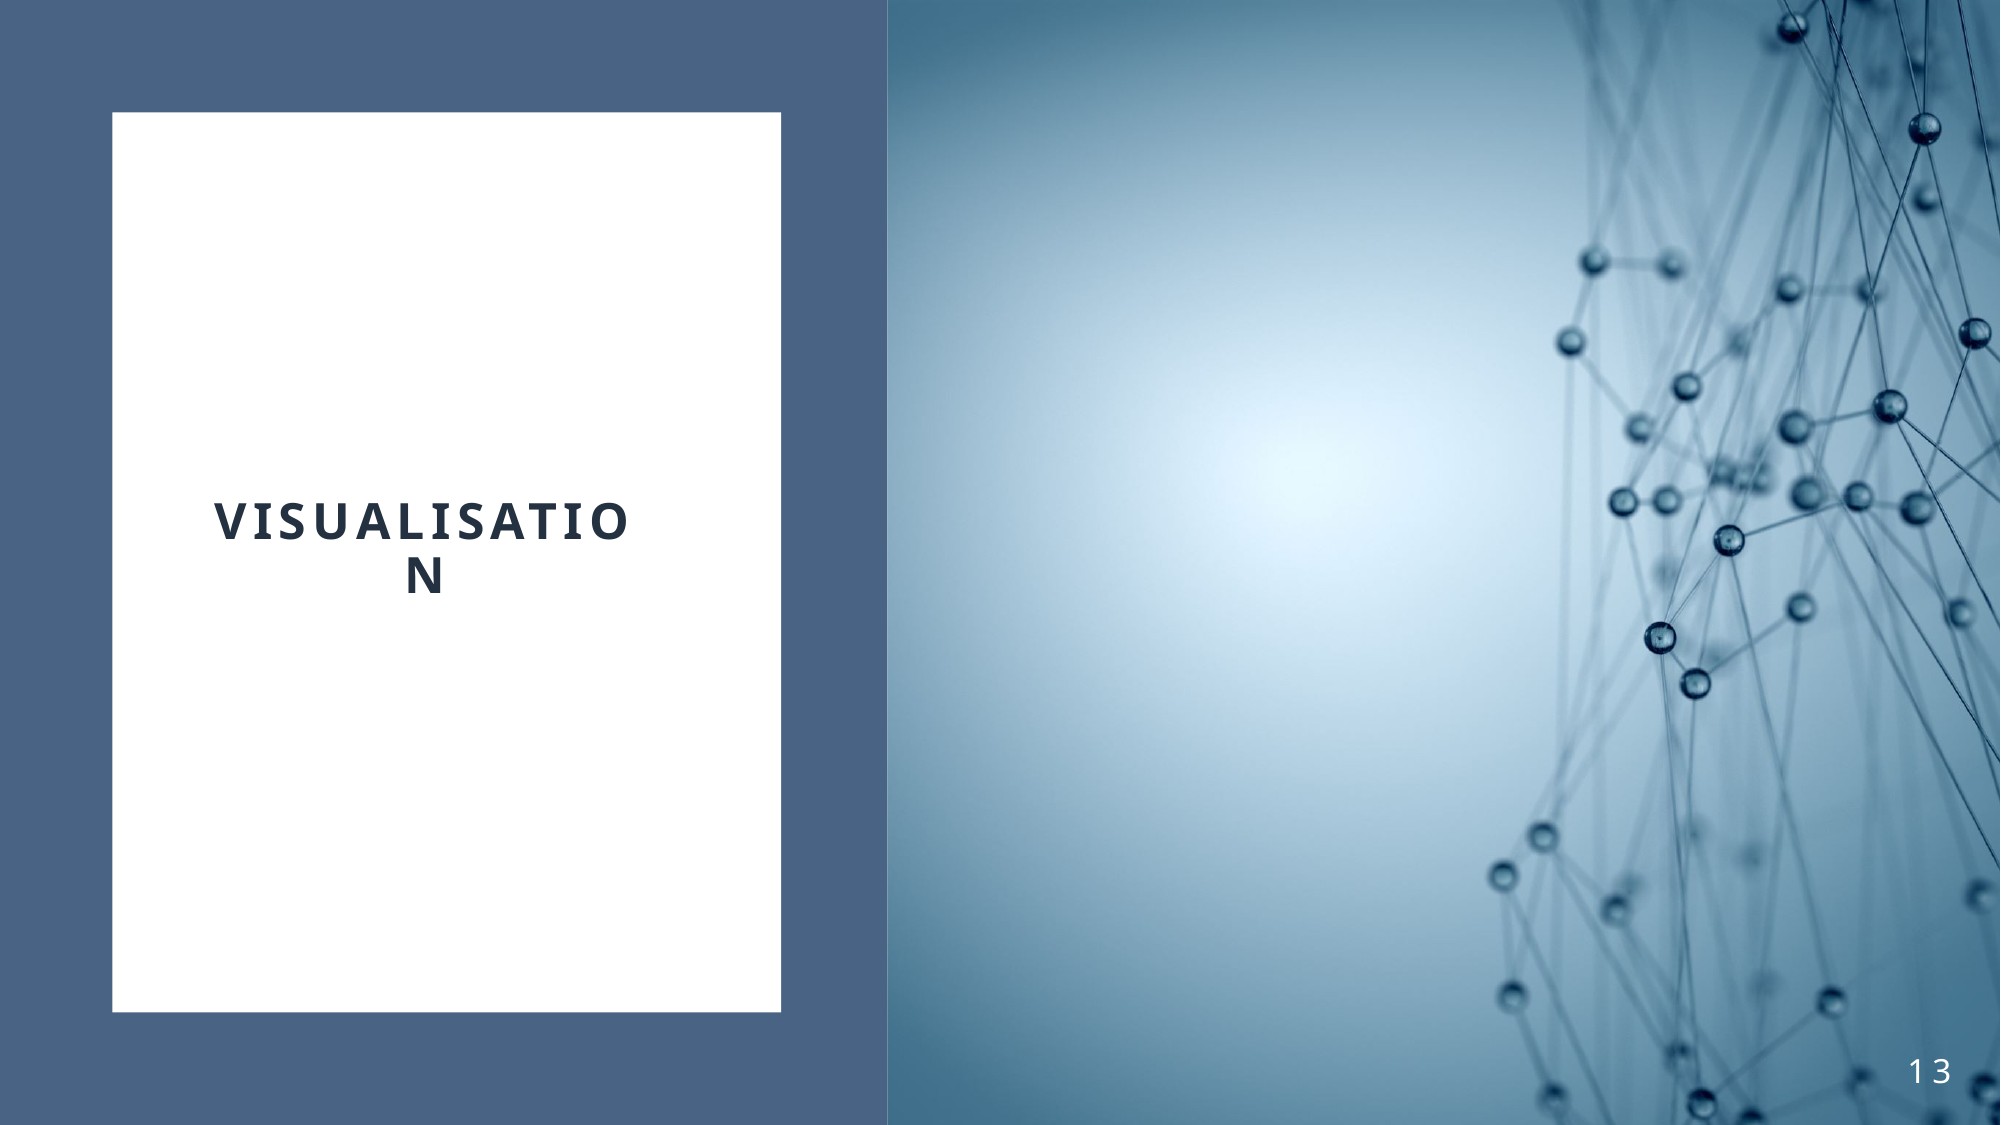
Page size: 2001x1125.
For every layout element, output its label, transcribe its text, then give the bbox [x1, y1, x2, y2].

title visualisation [181, 200, 669, 613]
picture [887, 0, 2000, 1125]
text_box [0, 0, 887, 1125]
text_box [111, 111, 782, 1013]
